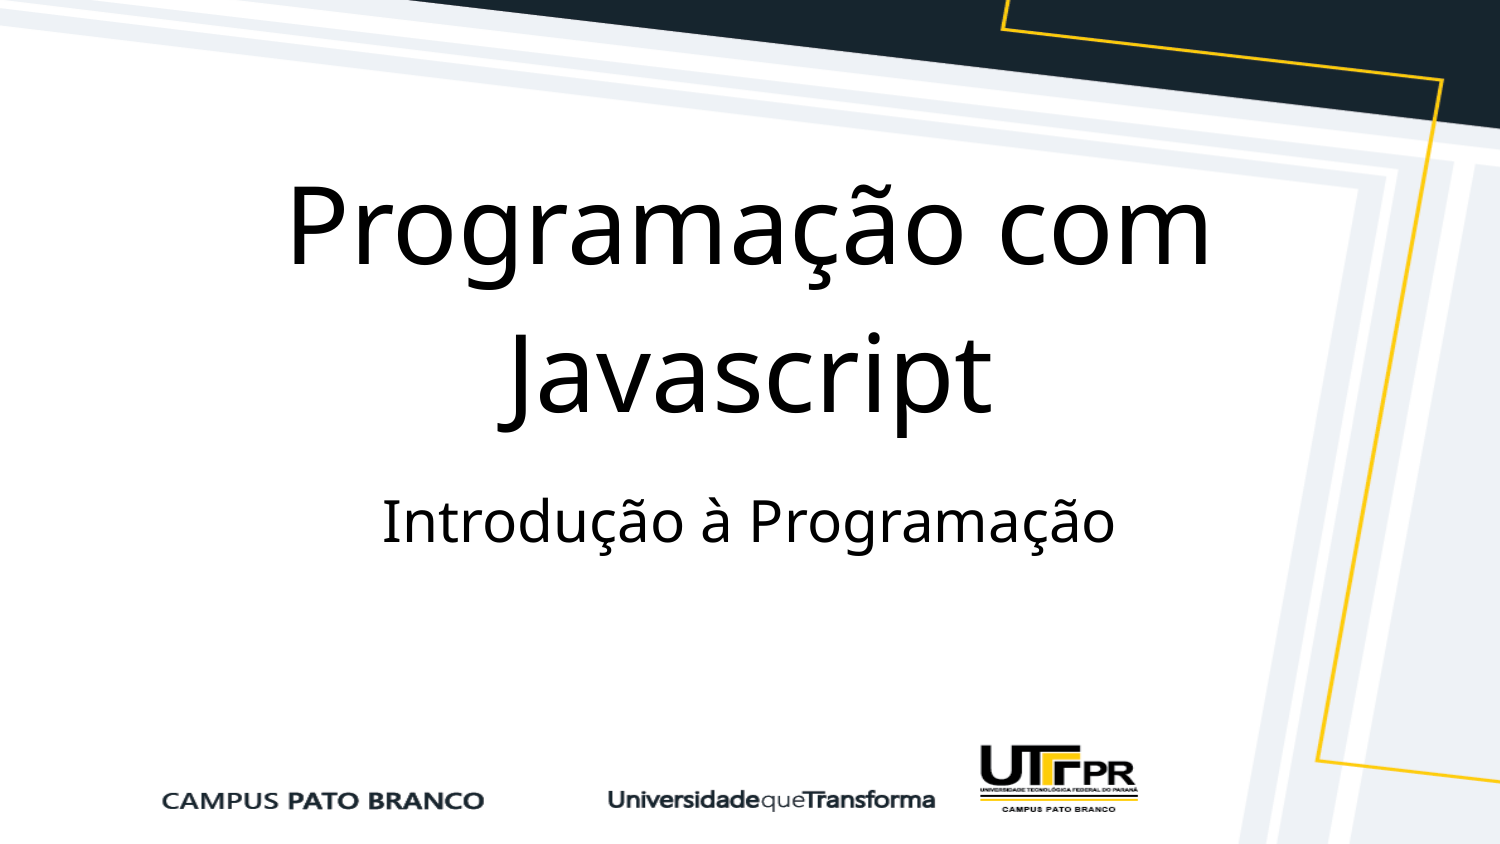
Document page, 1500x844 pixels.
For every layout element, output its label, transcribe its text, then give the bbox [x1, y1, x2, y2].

subtitle Introdução à Programação [51, 464, 1449, 595]
title Programação com Javascript [51, 122, 1449, 459]
picture [0, 0, 1500, 844]
